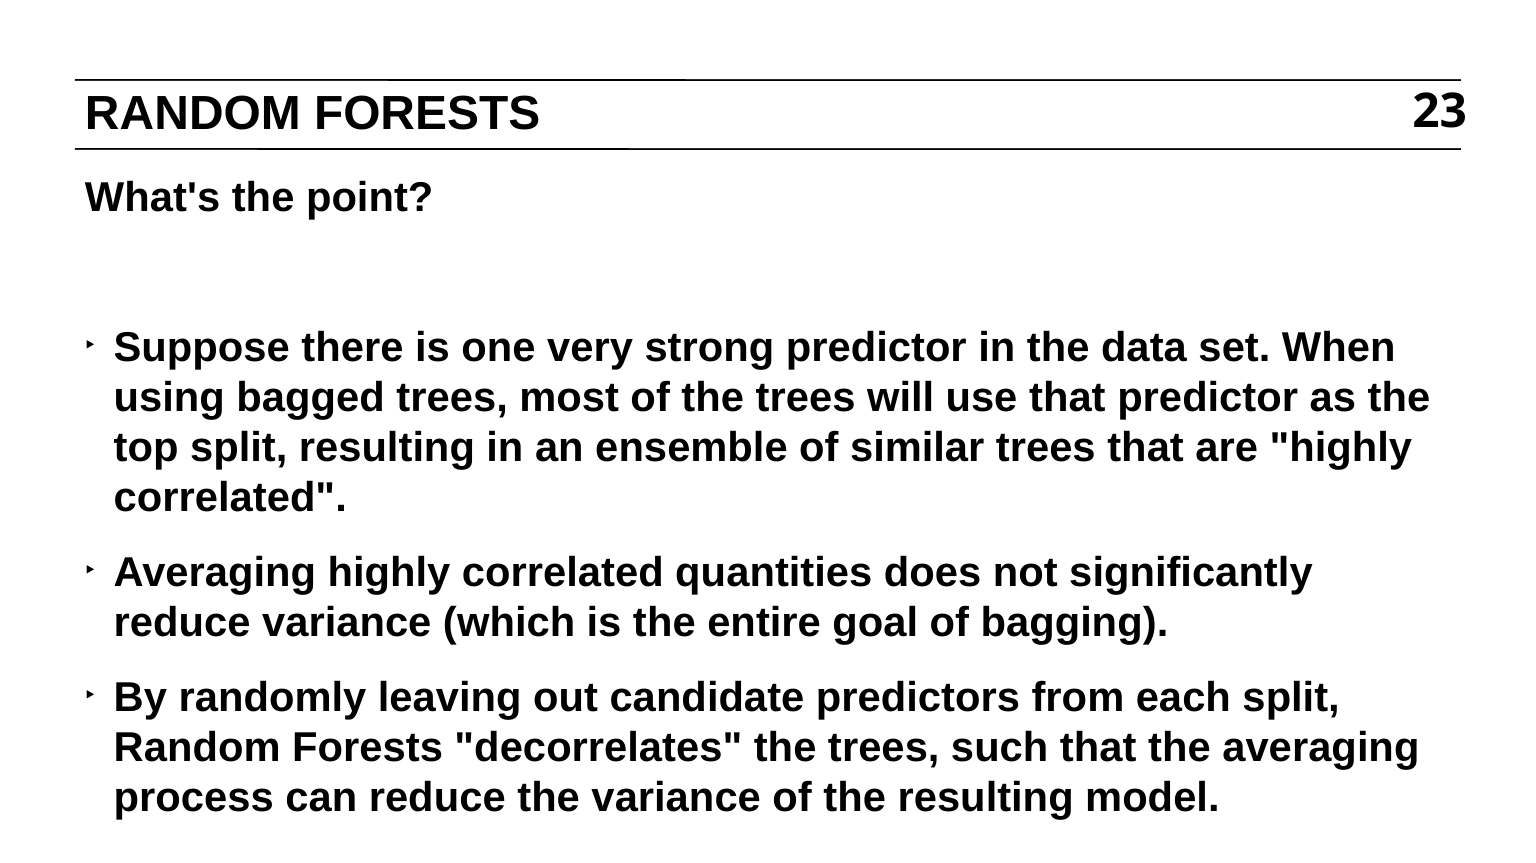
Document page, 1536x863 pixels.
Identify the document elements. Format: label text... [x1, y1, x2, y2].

slide_number 23 [1410, 83, 1470, 142]
list What's the point? Suppose there is one very strong predictor in the data set. When using bagged trees, most of the trees will use that predictor as the top split, resulting in an ensemble of similar trees that are "highly correlated". Averaging highly correlated quantities does not significantly reduce variance (which is the entire goal of bagging). By randomly leaving out candidate predictors from each split, Random Forests "decorrelates" the trees, such that the averaging process can reduce the variance of the resulting model. [76, 160, 1460, 823]
title RANDOM FORESTS [76, 82, 1369, 160]
